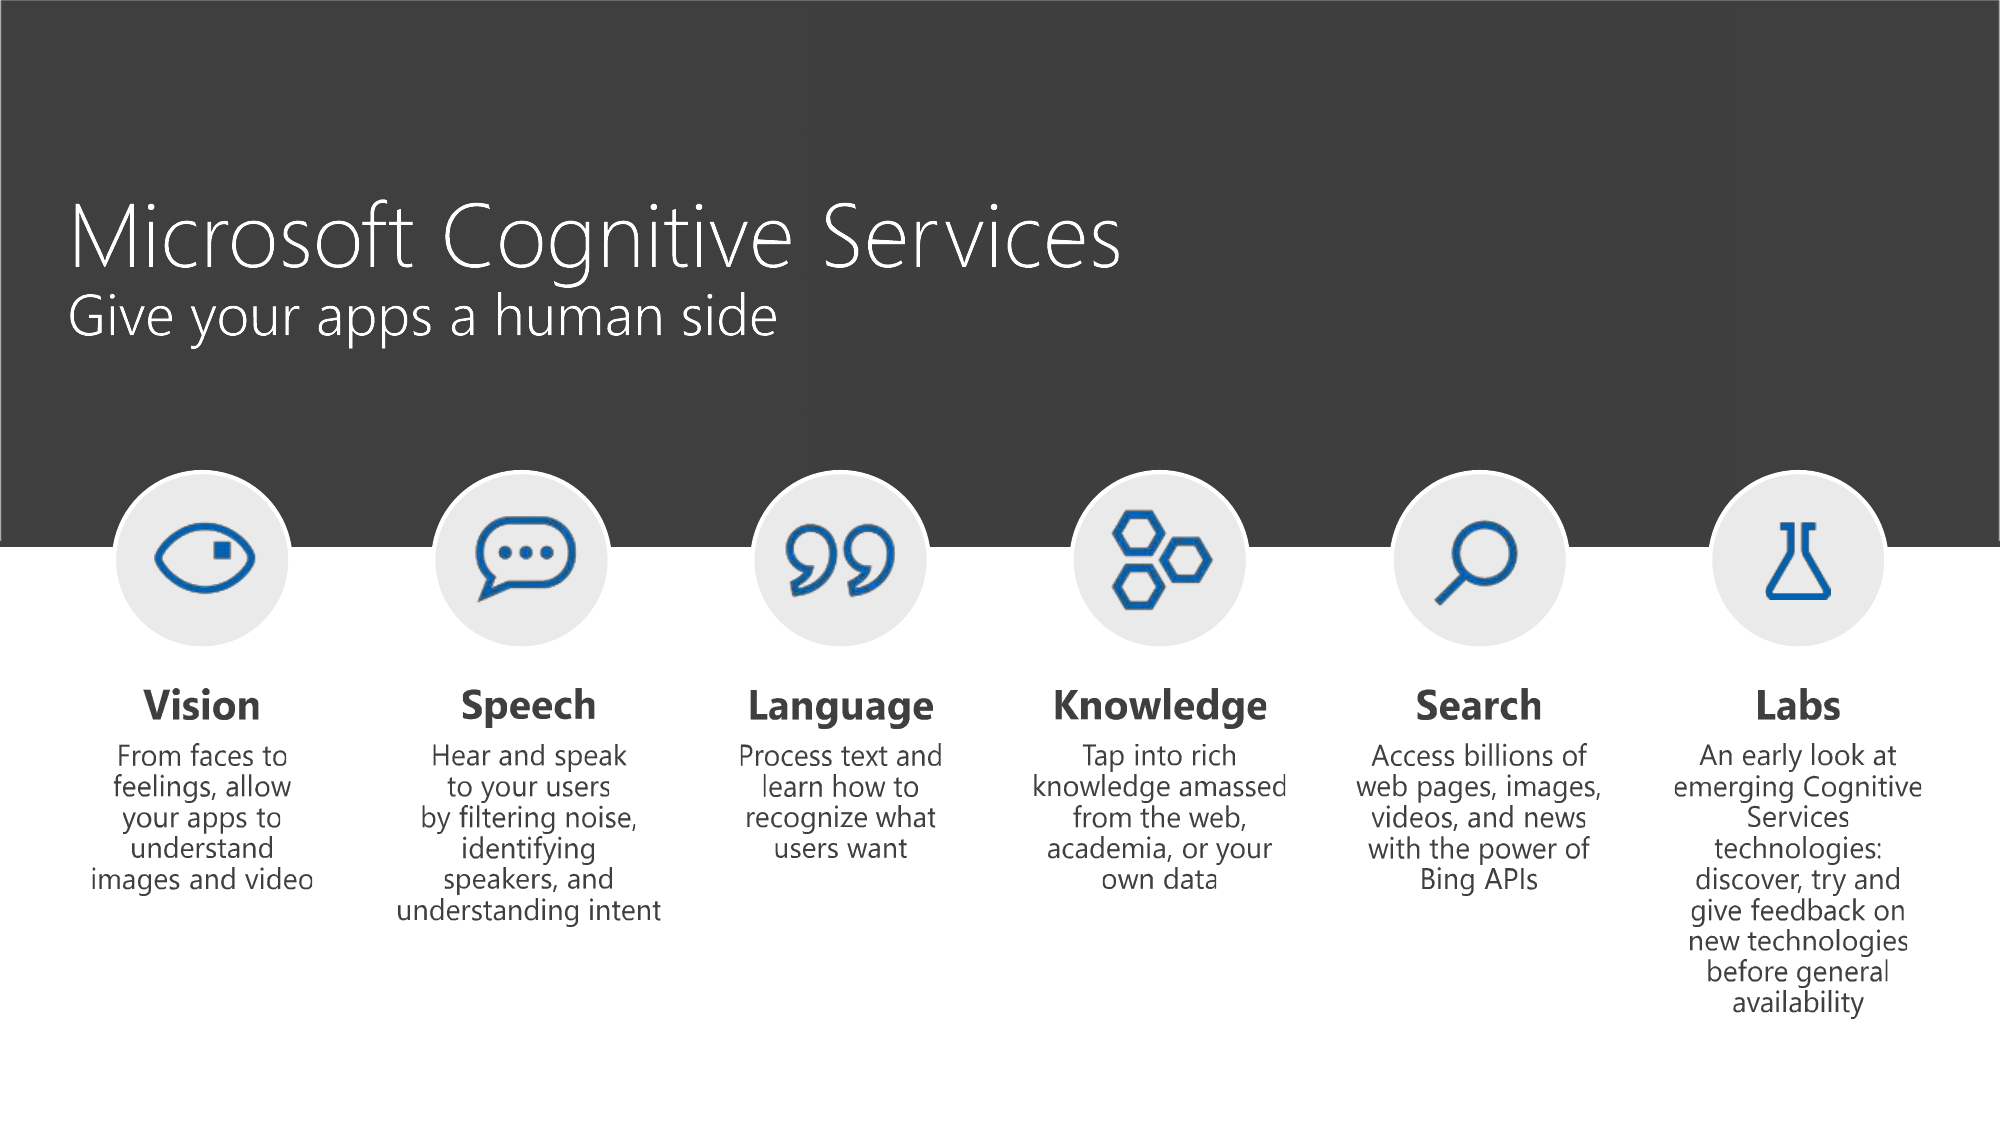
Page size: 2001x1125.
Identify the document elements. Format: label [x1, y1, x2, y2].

text_box [0, 0, 2000, 543]
text_box [462, 688, 595, 728]
text_box [1758, 688, 1840, 720]
text_box [150, 503, 260, 613]
text_box [763, 774, 918, 797]
text_box [1082, 744, 1235, 772]
text_box [1055, 688, 1267, 729]
text_box [1433, 514, 1526, 607]
text_box [783, 502, 898, 618]
text_box [775, 839, 907, 859]
text_box [113, 472, 291, 649]
text_box [1391, 472, 1568, 649]
text_box [1699, 743, 1896, 772]
text_box [463, 836, 594, 865]
text_box [422, 805, 636, 834]
text_box [143, 688, 259, 720]
text_box [1696, 867, 1899, 896]
text_box [1690, 929, 1908, 957]
text_box [1048, 836, 1272, 865]
text_box [119, 743, 287, 766]
text_box [1368, 836, 1590, 865]
text_box [1691, 898, 1904, 927]
text_box [92, 867, 313, 896]
text_box [1371, 805, 1586, 831]
text_box [70, 292, 776, 349]
text_box [1422, 867, 1537, 896]
text_box [740, 743, 941, 766]
text_box [1105, 505, 1214, 615]
text_box [1073, 805, 1245, 831]
text_box [433, 472, 610, 649]
text_box [750, 690, 933, 729]
text_box [1102, 867, 1217, 889]
text_box [132, 836, 272, 858]
text_box [1417, 688, 1541, 720]
text_box [1748, 805, 1849, 828]
text_box [1765, 521, 1831, 600]
text_box [1710, 472, 1887, 649]
text_box [447, 777, 610, 803]
text_box [113, 774, 291, 803]
text_box [1733, 990, 1864, 1019]
text_box [1071, 472, 1249, 649]
text_box [747, 805, 936, 834]
text_box [444, 867, 612, 895]
text_box [122, 808, 281, 834]
text_box [1708, 959, 1888, 988]
text_box [1371, 743, 1587, 766]
text_box [398, 898, 661, 927]
text_box [1356, 774, 1600, 803]
text_box [1714, 836, 1881, 865]
text_box [75, 199, 1119, 288]
text_box [752, 472, 929, 649]
text_box [1674, 775, 1922, 803]
text_box [433, 744, 627, 772]
text_box [471, 504, 579, 612]
text_box [1034, 774, 1286, 803]
